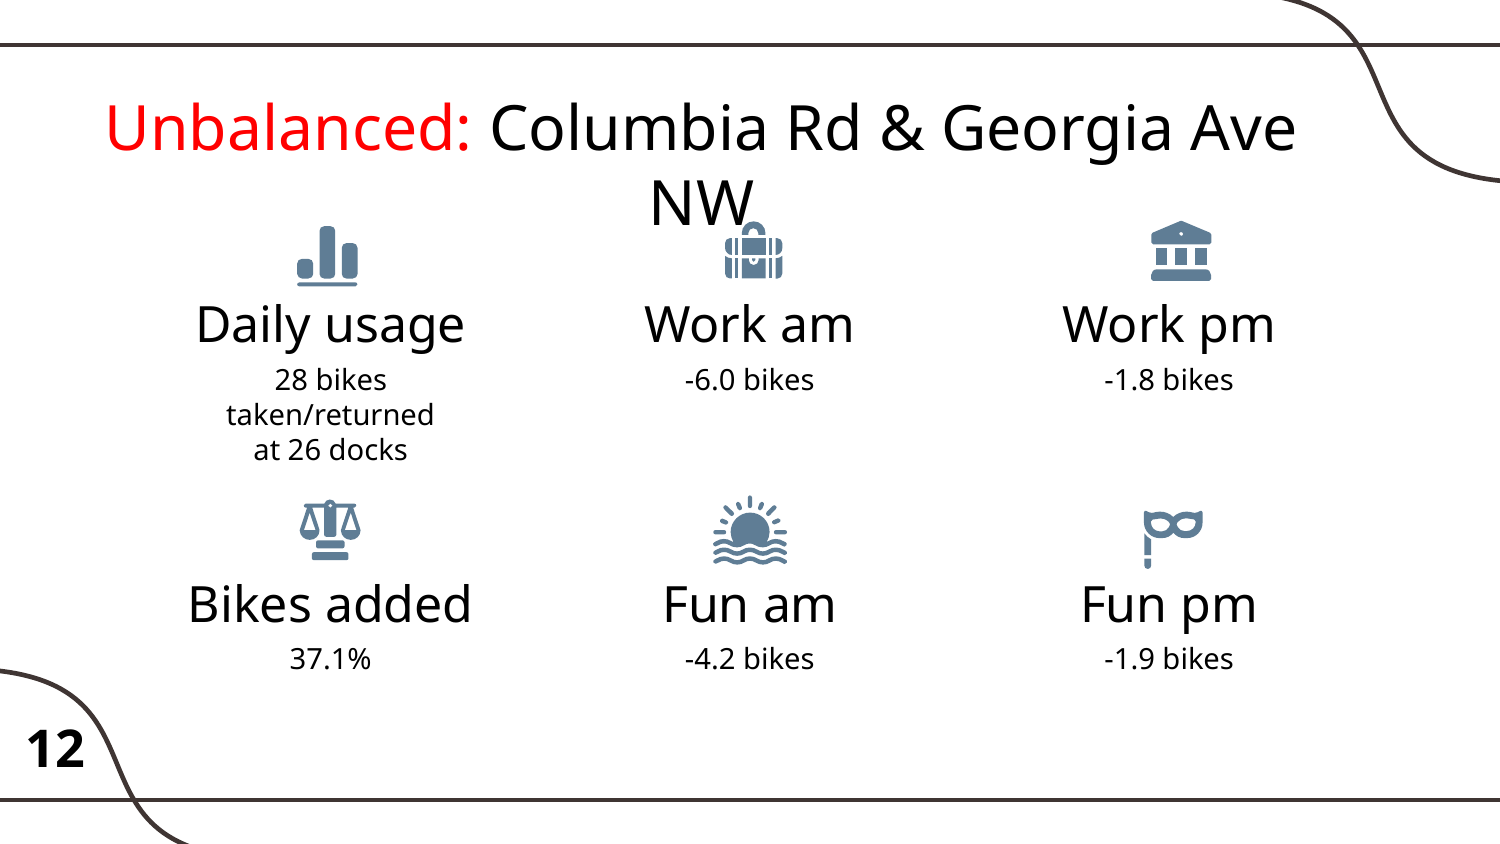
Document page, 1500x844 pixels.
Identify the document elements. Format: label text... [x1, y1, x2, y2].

subtitle Fun pm [994, 557, 1344, 625]
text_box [296, 225, 358, 287]
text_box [712, 495, 788, 565]
subtitle Work pm [994, 277, 1344, 346]
subtitle -1.9 bikes [994, 625, 1344, 720]
subtitle Bikes added [156, 557, 506, 625]
subtitle -1.8 bikes [994, 346, 1344, 441]
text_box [1143, 510, 1203, 570]
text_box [1150, 220, 1212, 281]
subtitle Daily usage [156, 277, 506, 346]
subtitle -6.0 bikes [575, 346, 925, 441]
subtitle 37.1% [156, 625, 506, 720]
text_box 12 [0, 700, 142, 794]
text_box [724, 221, 783, 279]
subtitle Fun am [575, 557, 925, 625]
subtitle -4.2 bikes [575, 625, 925, 720]
subtitle 28 bikes taken/returned at 26 docks [156, 346, 506, 441]
subtitle Work am [575, 277, 925, 346]
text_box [299, 499, 361, 561]
title Unbalanced: Columbia Rd & Georgia Ave NW [79, 72, 1325, 167]
